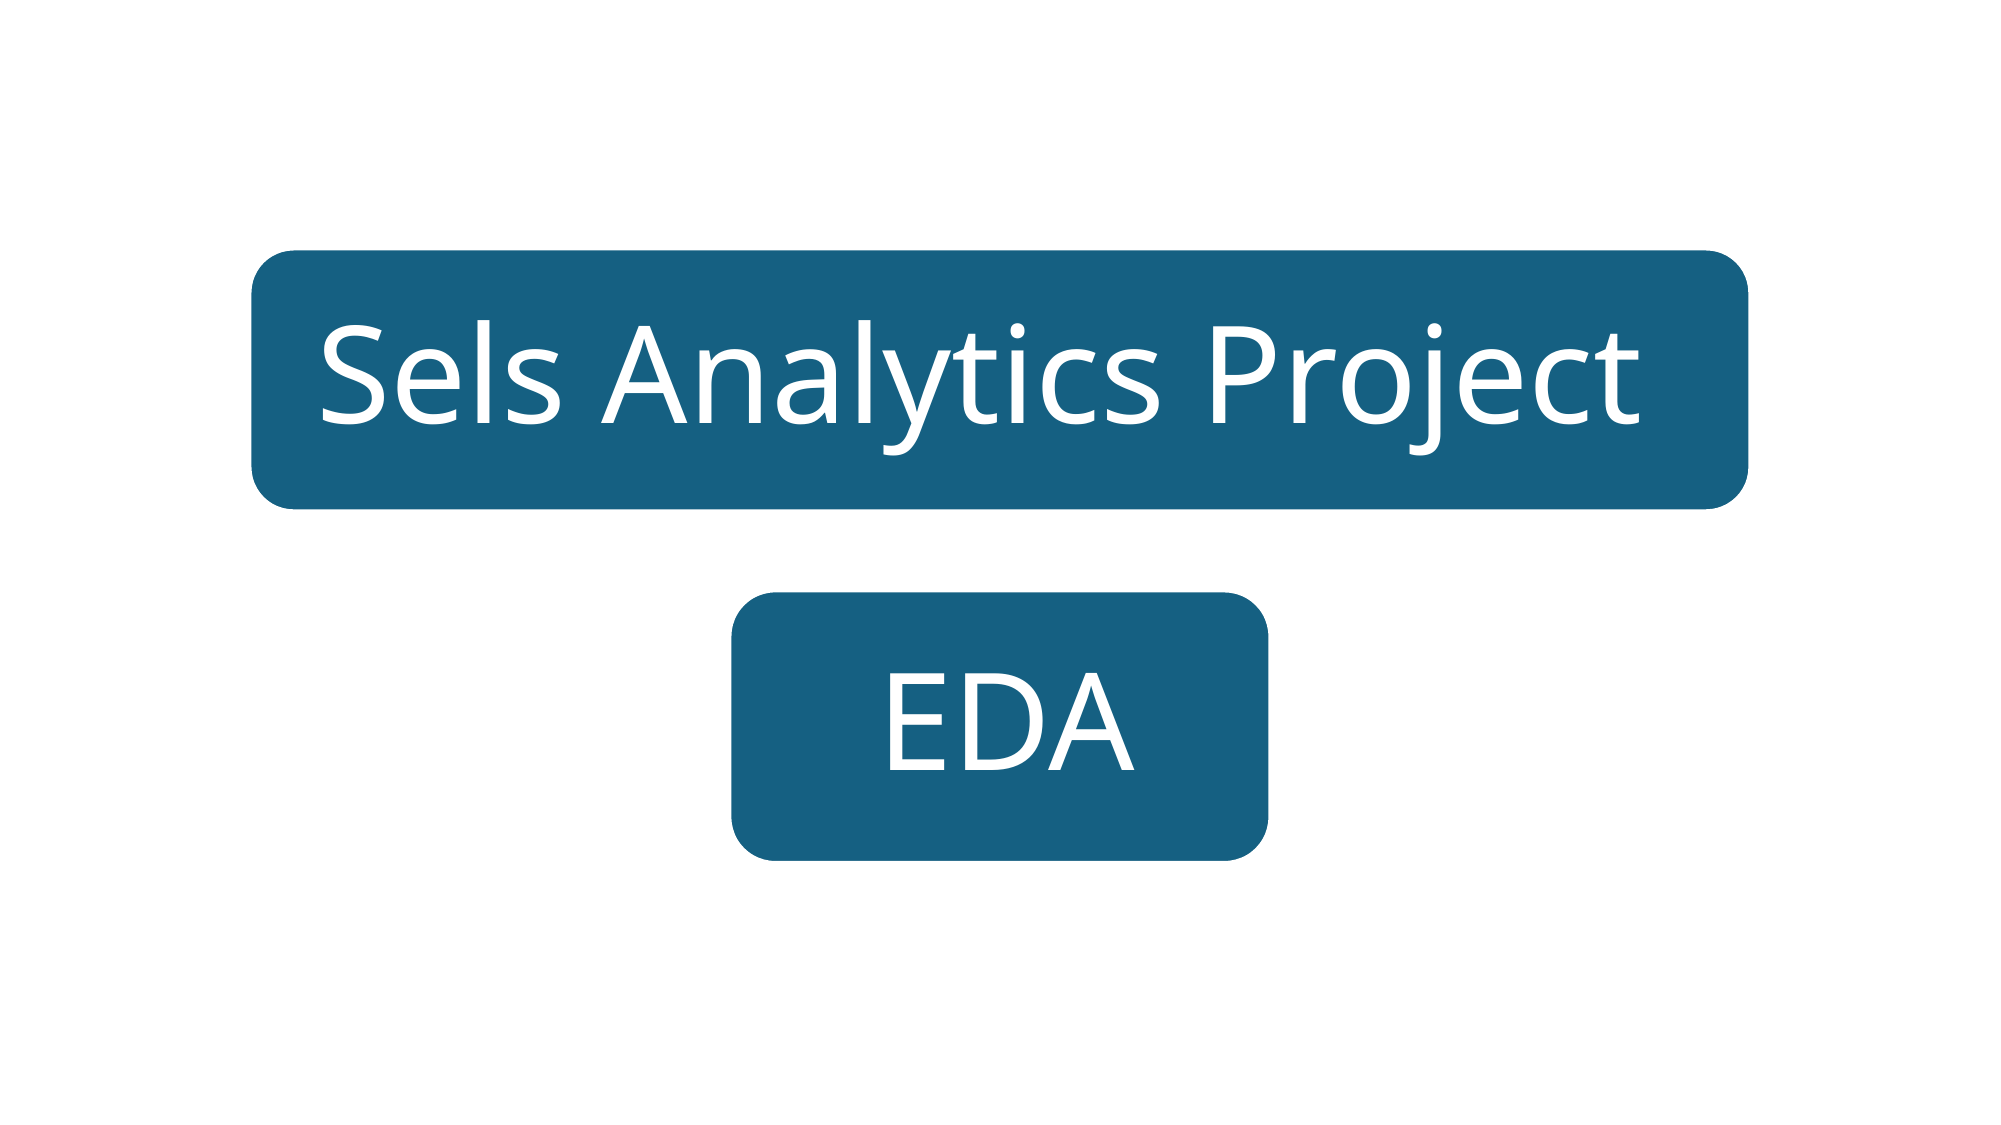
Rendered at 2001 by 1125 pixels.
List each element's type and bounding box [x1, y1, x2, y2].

text_box [249, 183, 1751, 577]
text_box [249, 590, 1751, 863]
